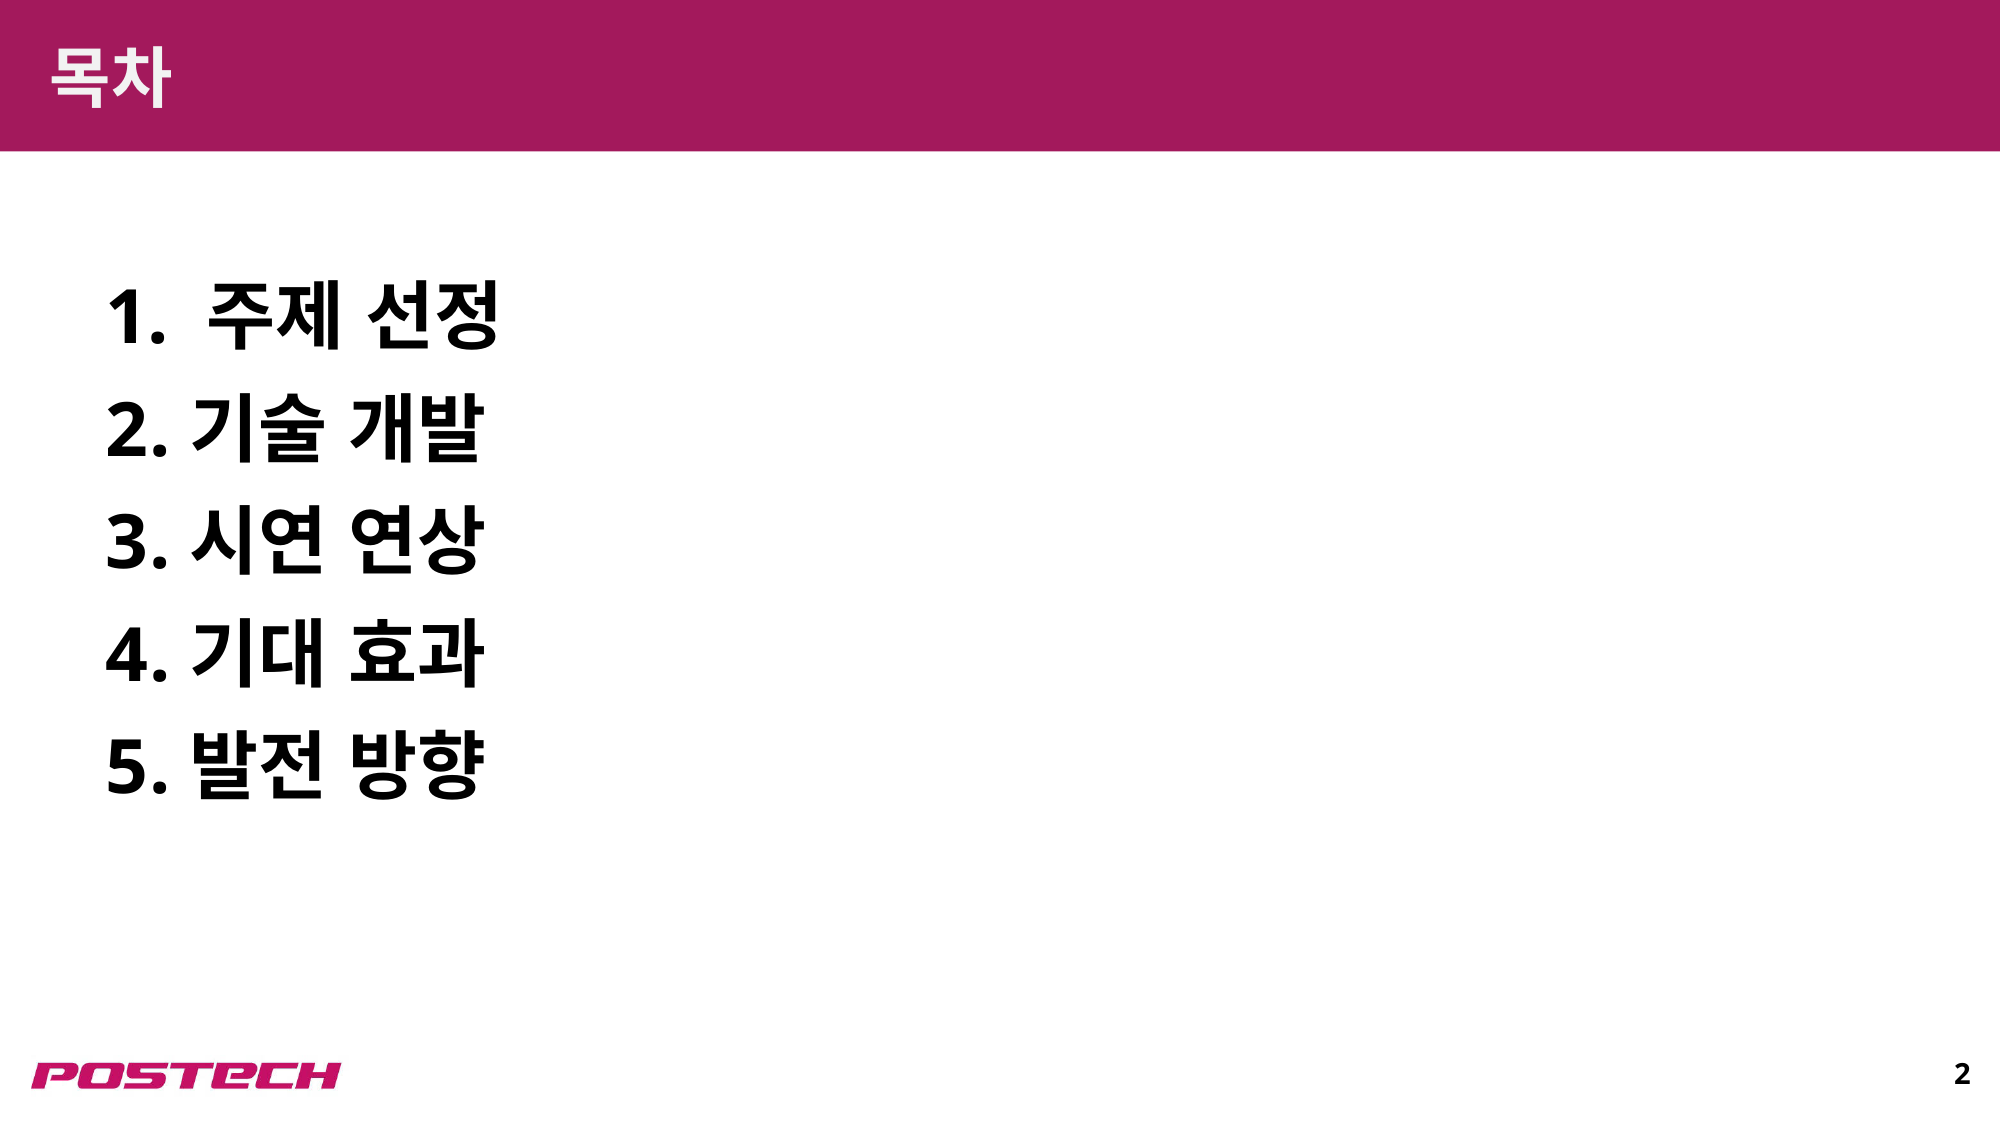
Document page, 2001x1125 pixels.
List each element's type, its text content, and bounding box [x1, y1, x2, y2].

slide_number 2 [1535, 1044, 1986, 1105]
picture [0, 1024, 365, 1125]
text_box 1. 주제 선정 기술 개발 시연 연상 기대 효과 발전 방향 [89, 170, 1817, 910]
text_box 목차 [0, 0, 2000, 152]
